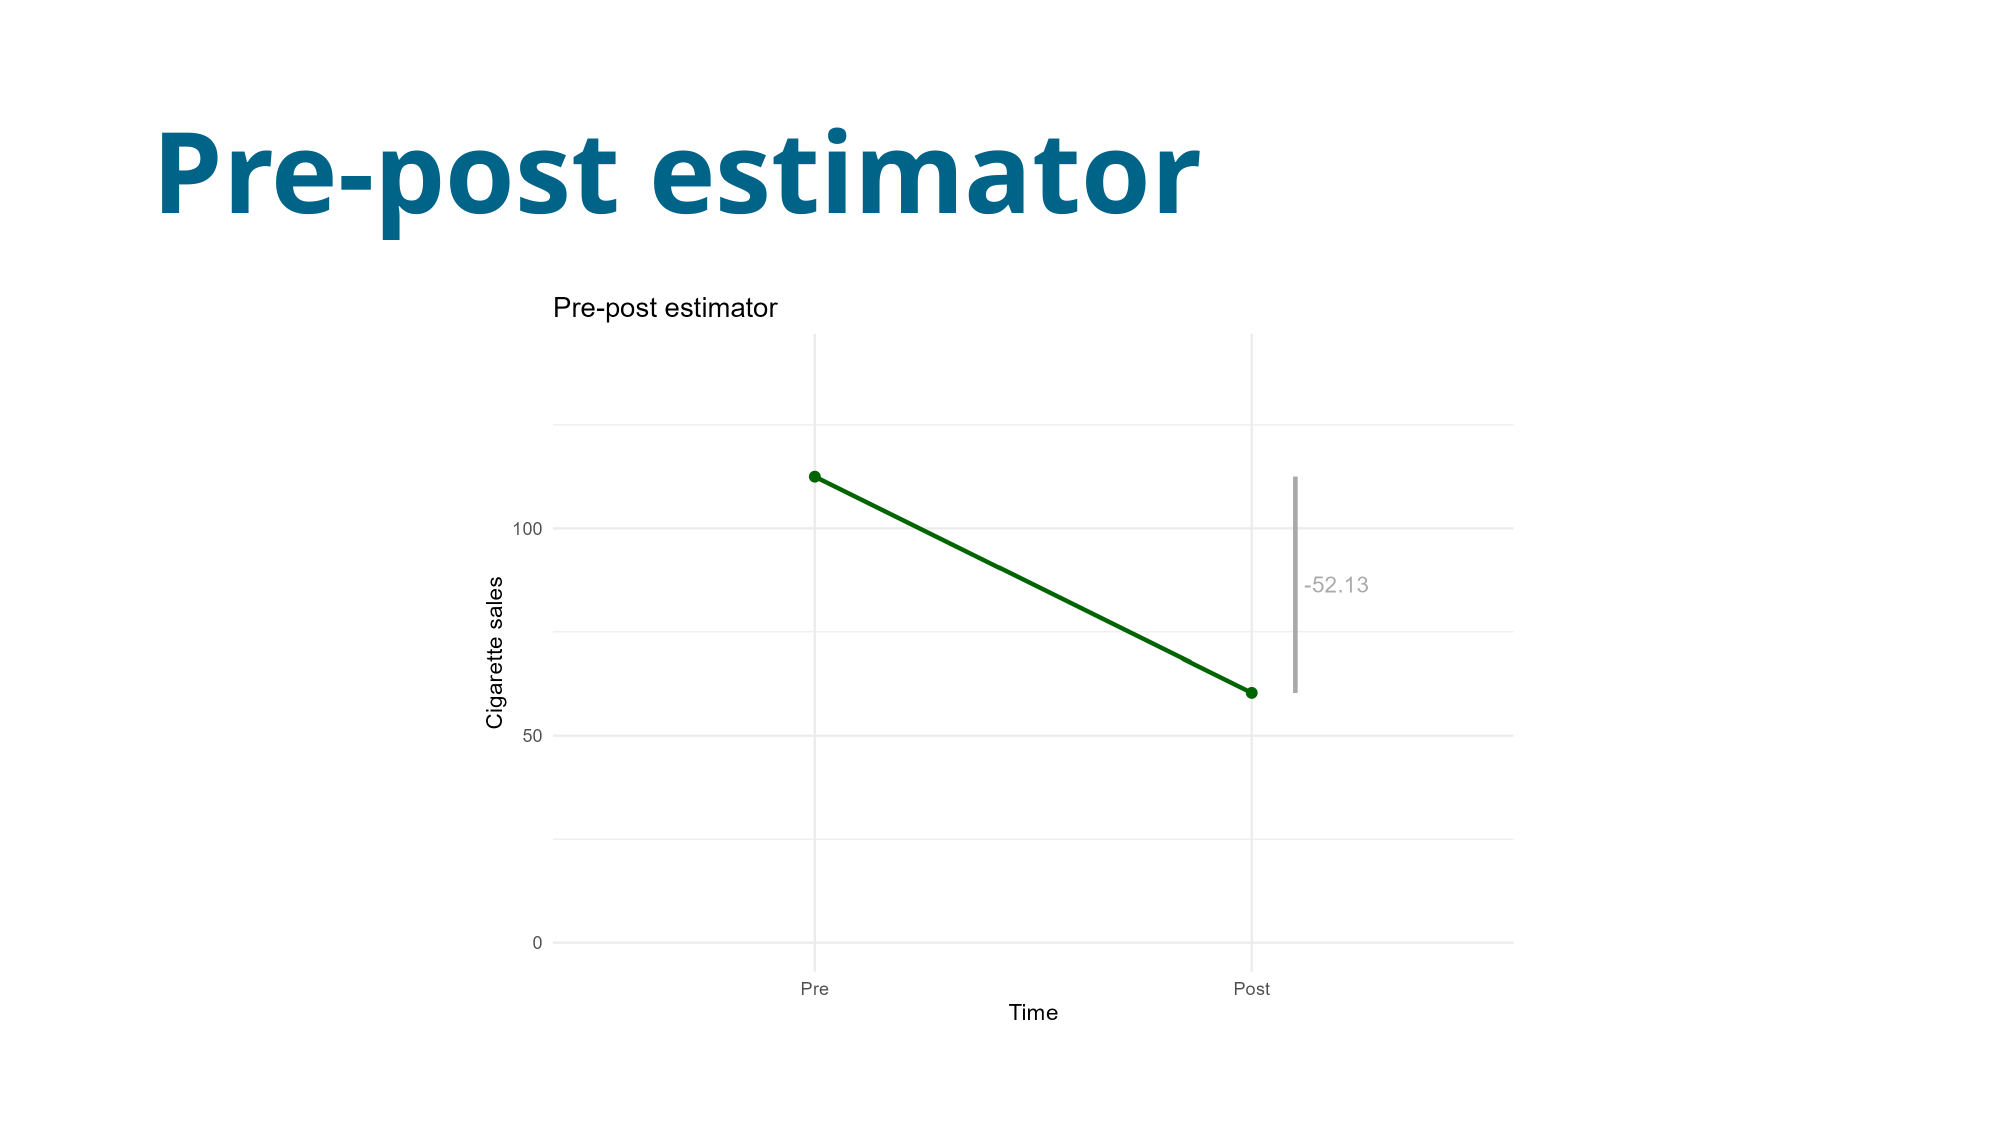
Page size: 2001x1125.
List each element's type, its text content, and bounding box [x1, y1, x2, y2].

picture [474, 285, 1525, 1036]
title Pre-post estimator [137, 59, 1863, 278]
